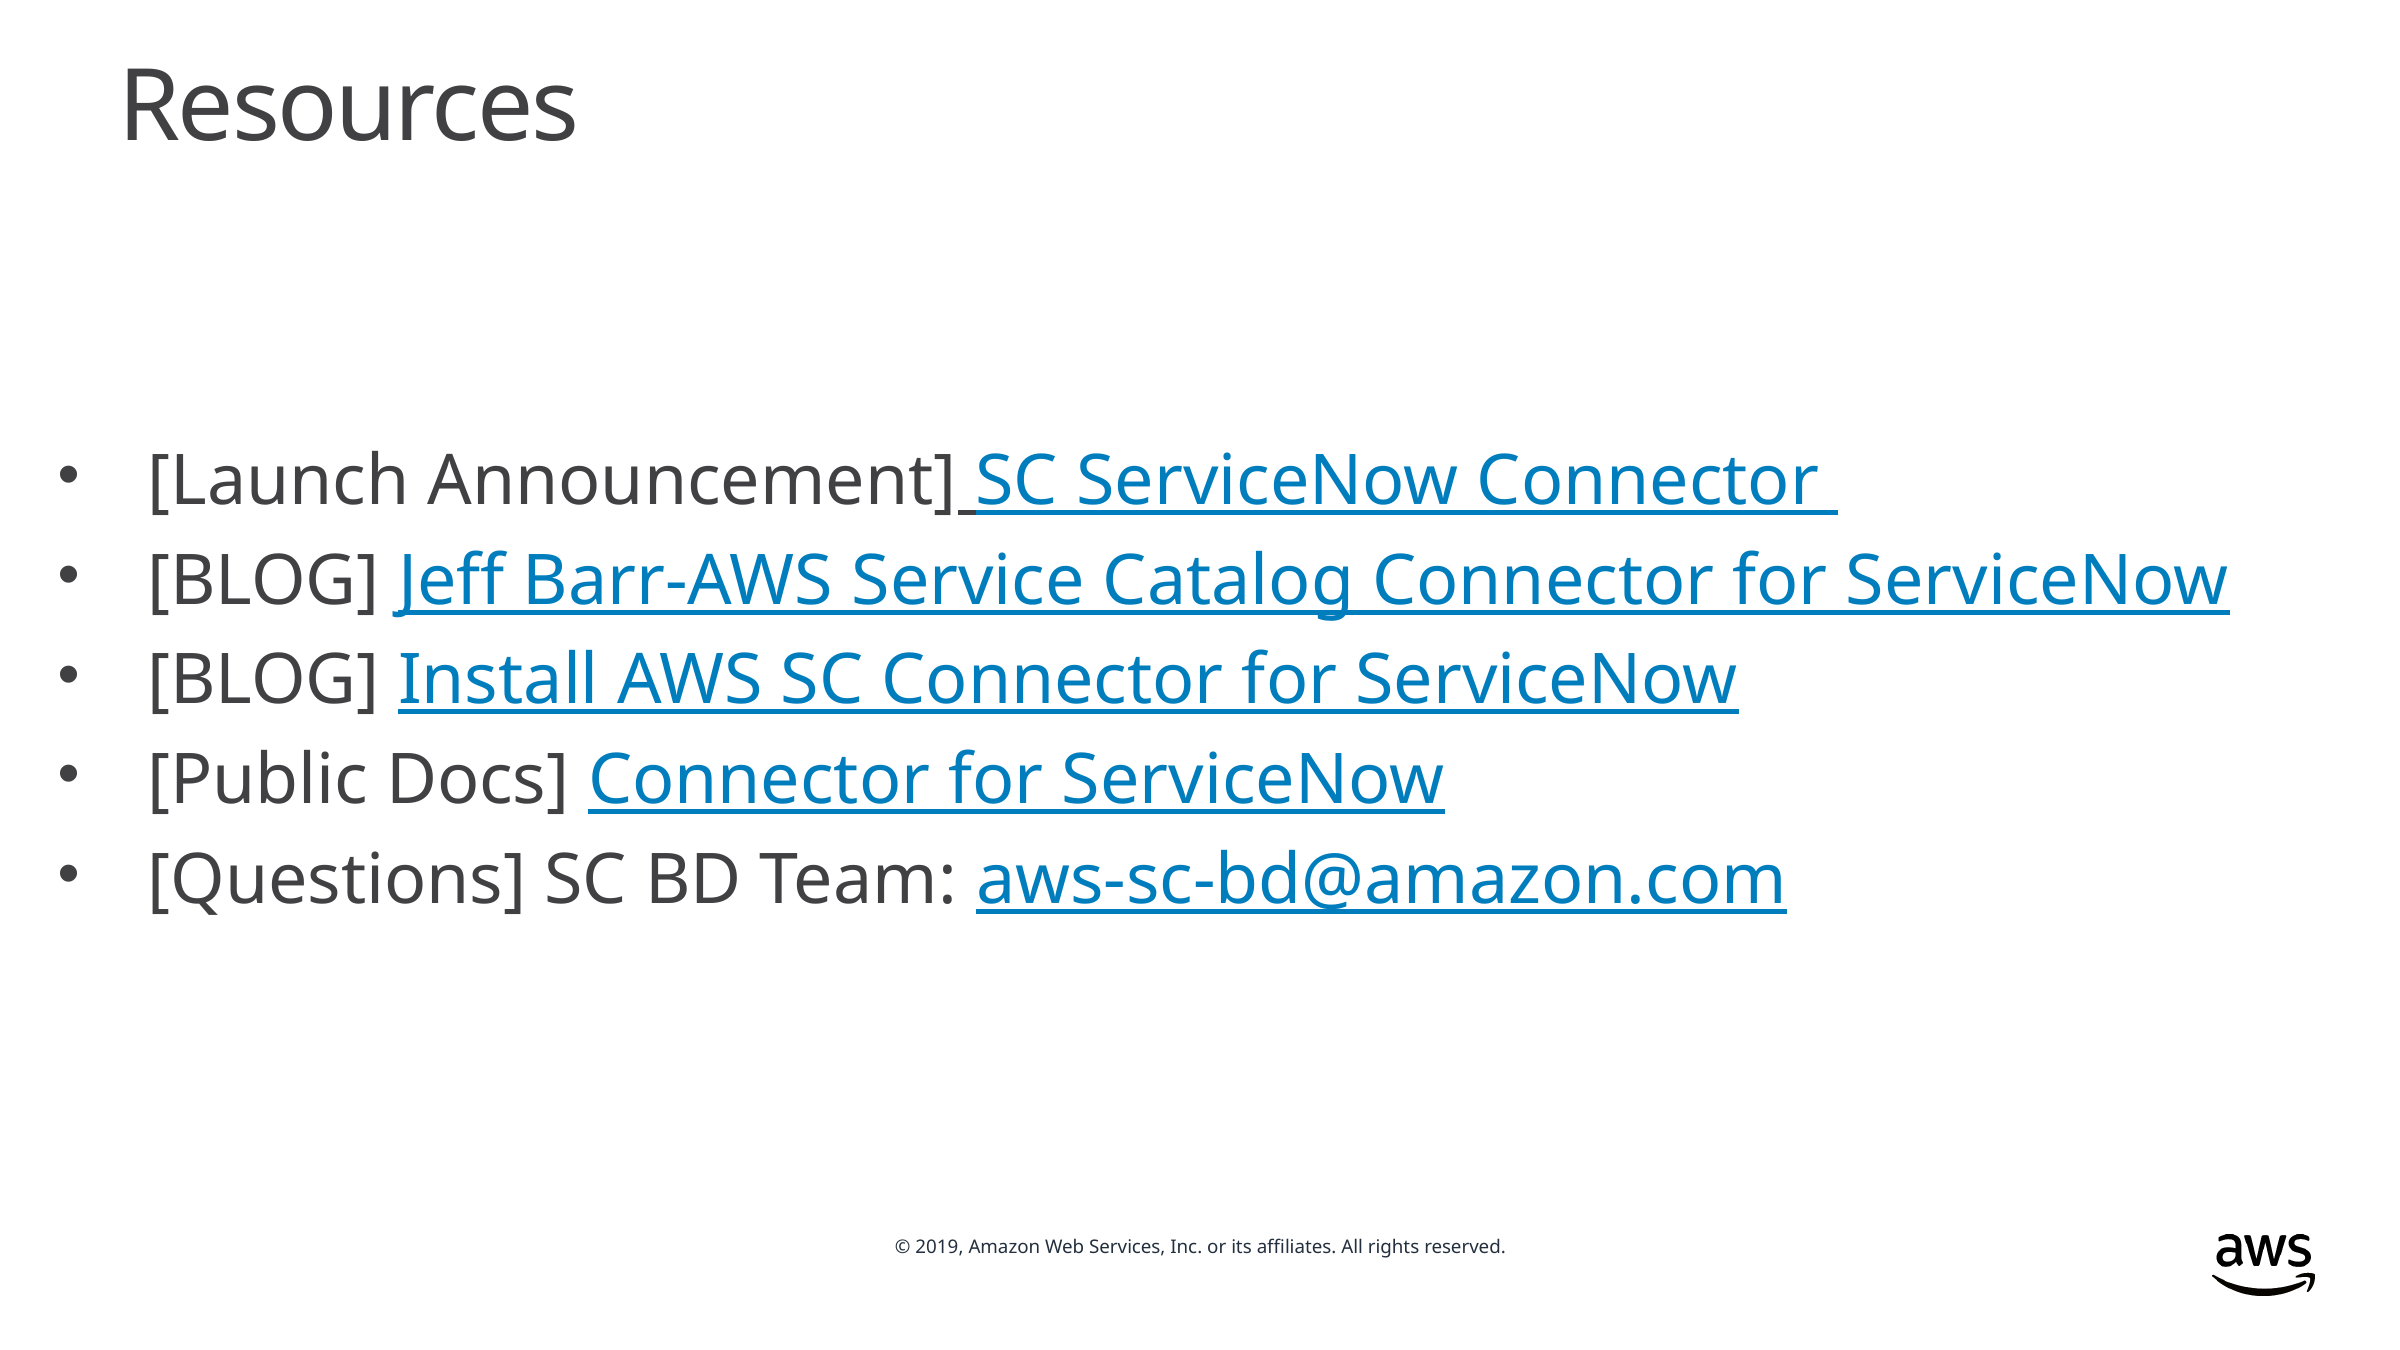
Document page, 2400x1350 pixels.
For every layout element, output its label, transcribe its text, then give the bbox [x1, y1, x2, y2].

title Resources [88, 30, 2242, 174]
list [Launch Announcement] SC ServiceNow Connector [BLOG] Jeff Barr-AWS Service Catalog Connector for ServiceNow [BLOG] Install AWS SC Connector for ServiceNow [Public Docs] Connector for ServiceNow [Questions] SC BD Team: aws-sc-bd@amazon.com [33, 421, 2332, 901]
picture [2212, 1234, 2315, 1296]
